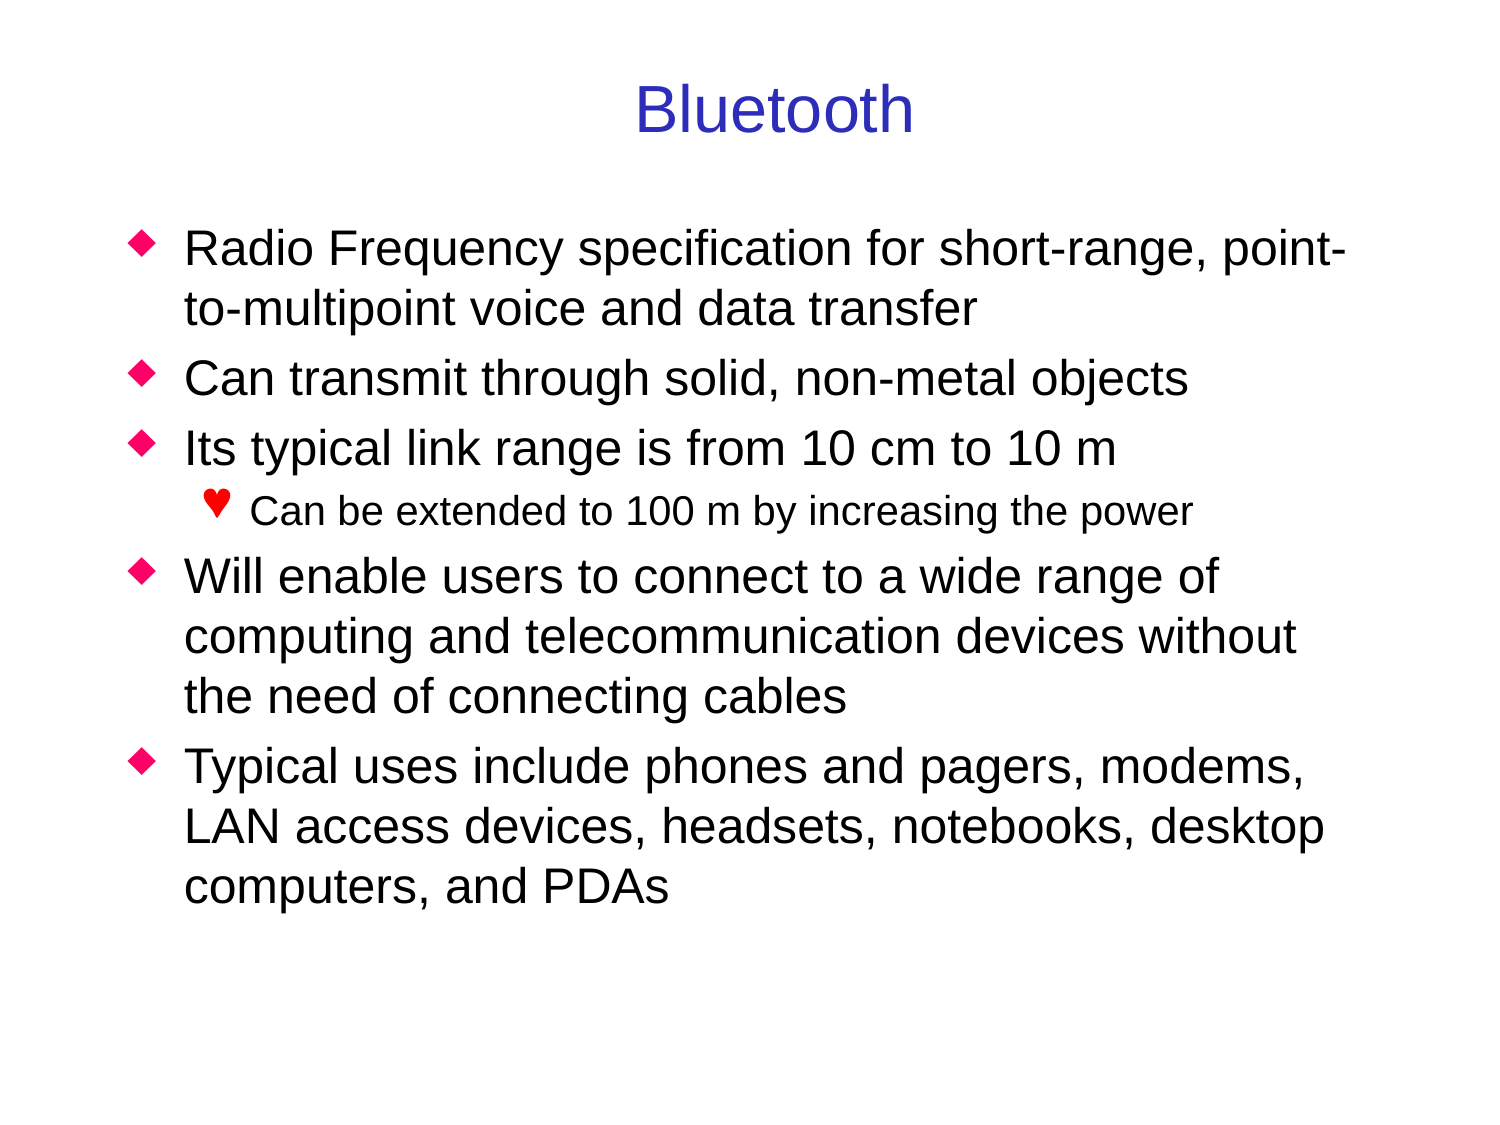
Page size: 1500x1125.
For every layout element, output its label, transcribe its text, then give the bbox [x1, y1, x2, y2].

title Bluetooth [112, 62, 1438, 149]
list Radio Frequency specification for short-range, point-to-multipoint voice and data transfer Can transmit through solid, non-metal objects Its typical link range is from 10 cm to 10 m Can be extended to 100 m by increasing the power Will enable users to connect to a wide range of computing and telecommunication devices without the need of connecting cables Typical uses include phones and pagers, modems, LAN access devices, headsets, notebooks, desktop computers, and PDAs [112, 208, 1388, 1000]
